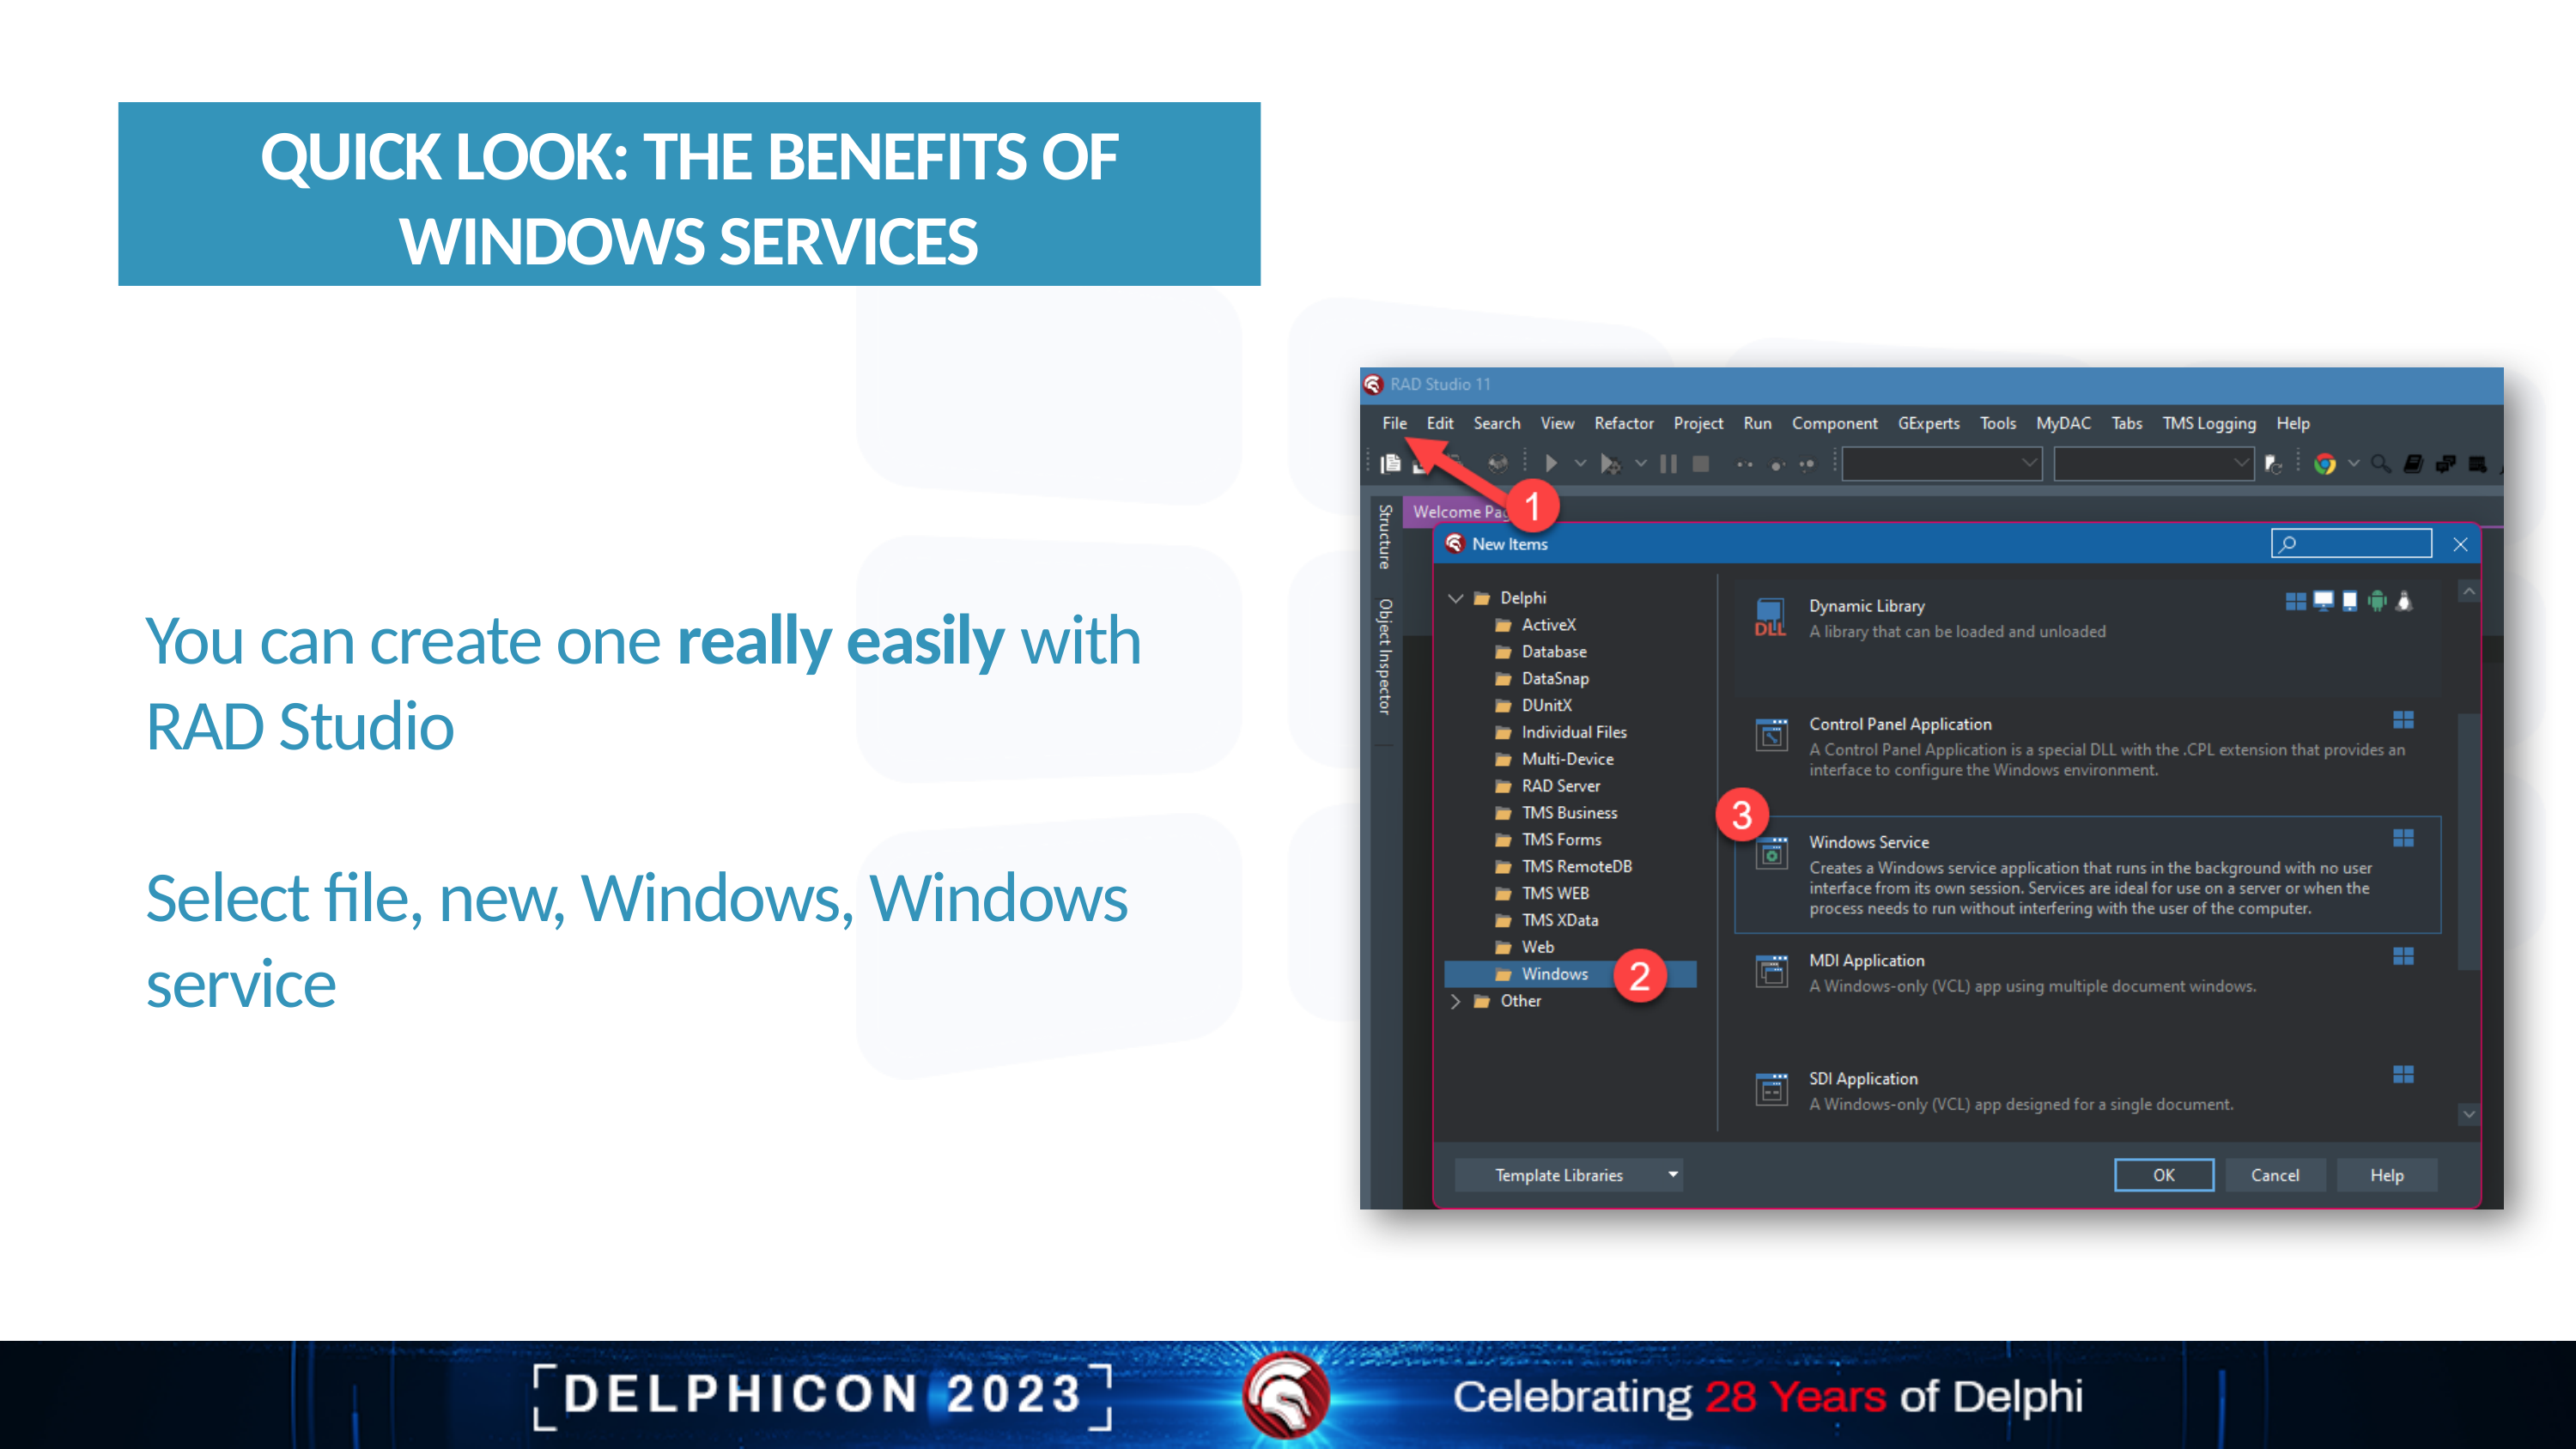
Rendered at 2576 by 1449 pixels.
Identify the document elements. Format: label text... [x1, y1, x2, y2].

text_box Quick look: The benefits of Windows Services [118, 102, 1261, 286]
picture [0, 1341, 2576, 1449]
title You can create one really easily with RAD Studio Select file, new, Windows, Windows service [119, 343, 1244, 1270]
picture [1360, 367, 2504, 1210]
